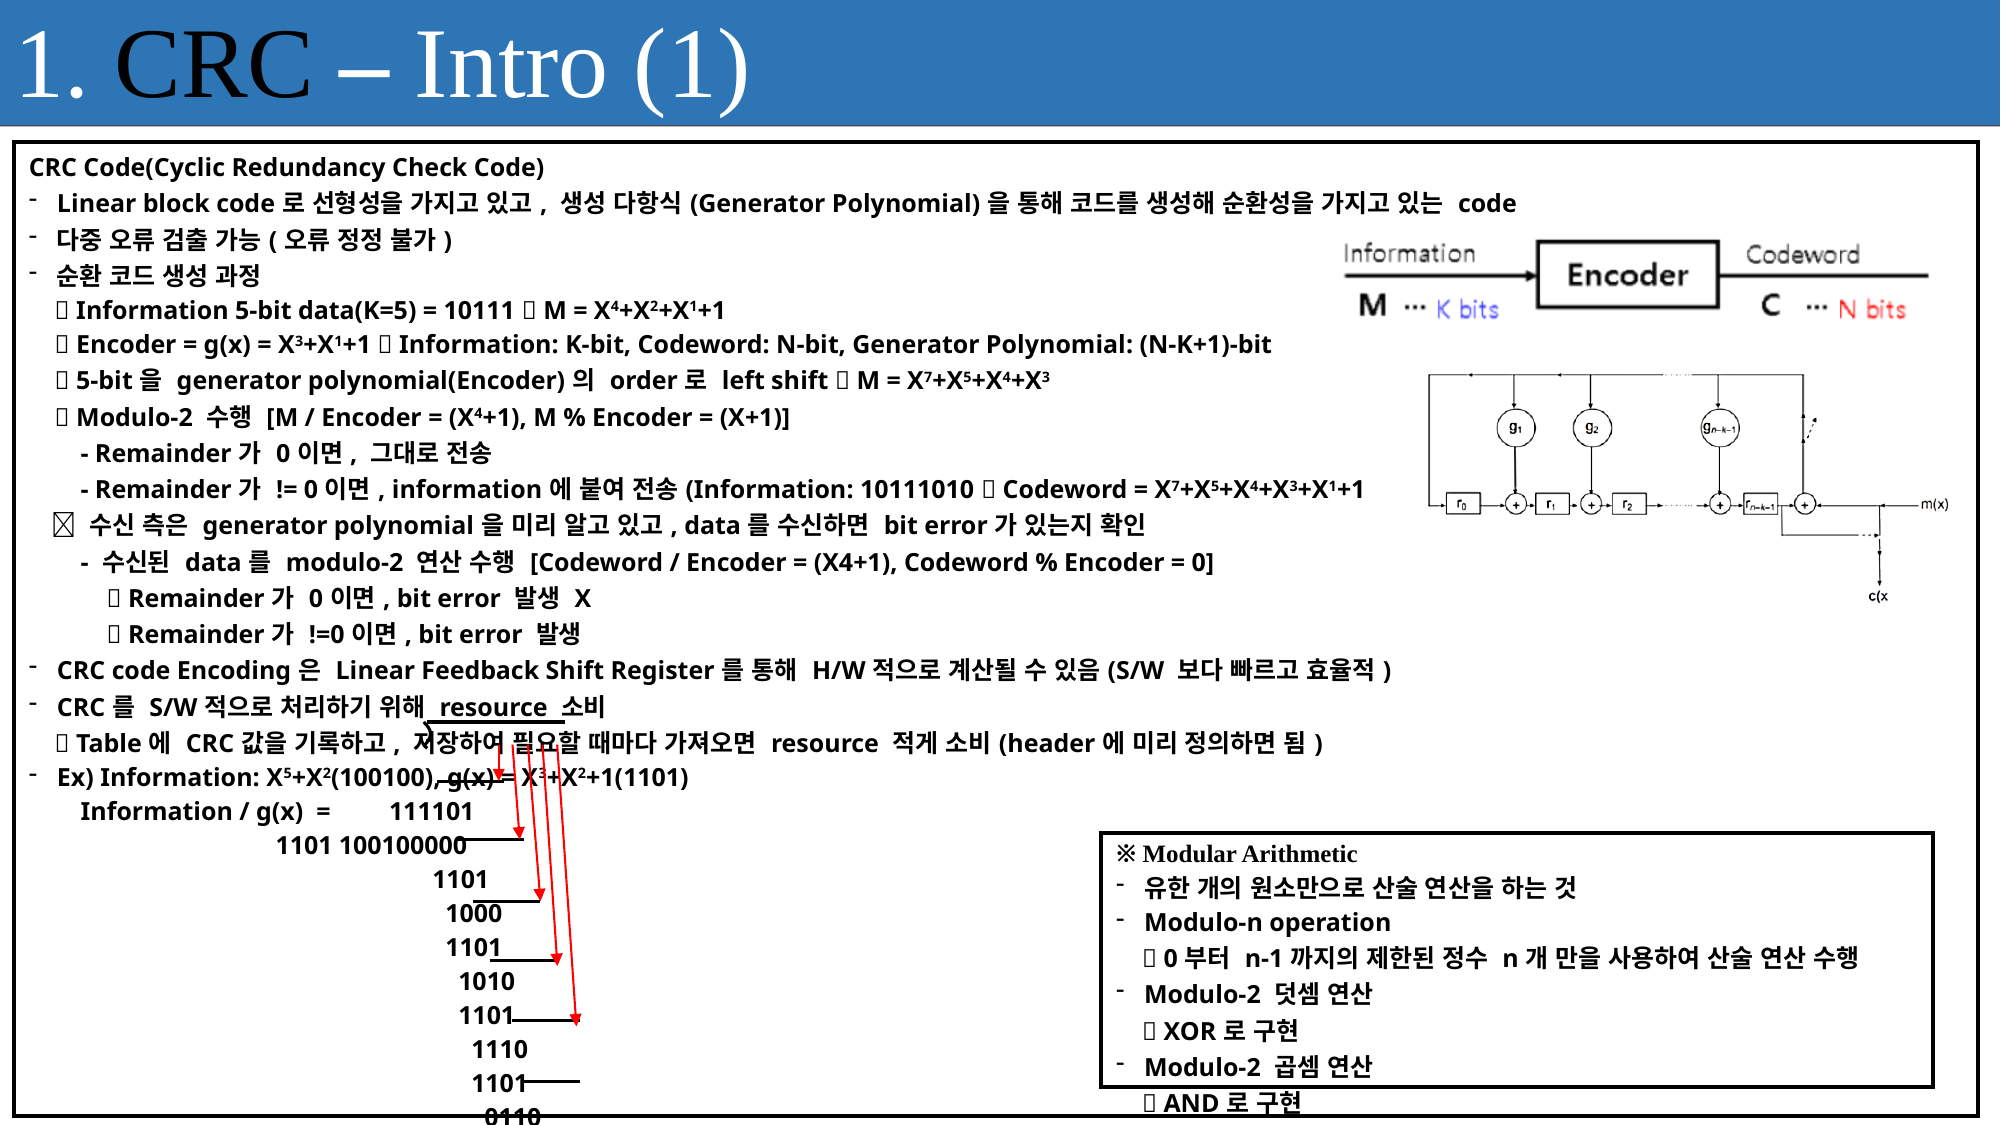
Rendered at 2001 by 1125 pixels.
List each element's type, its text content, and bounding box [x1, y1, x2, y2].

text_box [542, 744, 557, 966]
table_header ※ Modular Arithmetic 유한 개의 원소만으로 산술 연산을 하는 것 Modulo-n operation  0부터 n-1까지의 제한된 정수 n개 만을 사용하여 산술 연산 수행 Modulo-2 덧셈 연산  XOR로 구현 Modulo-2 곱셈 연산  AND로 구현 [1103, 835, 1931, 1085]
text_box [512, 744, 520, 840]
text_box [557, 744, 577, 1027]
text_box [423, 723, 431, 746]
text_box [527, 744, 541, 902]
picture [1322, 216, 1940, 338]
text_box 1. CRC – Intro (1) [0, 0, 2000, 126]
table_header CRC Code(Cyclic Redundancy Check Code) Linear block code로 선형성을 가지고 있고, 생성 다항식(Generator Polynomial)을 통해 코드를 생성해 순환성을 가지고 있는 code 다중 오류 검출 가능(오류 정정 불가) 순환 코드 생성 과정  Information 5-bit data(K=5) = 10111  M = X4+X2+X1+1  Encoder = g(x) = X3+X1+1  Information: K-bit, Codeword: N-bit, Generator Polynomial: (N-K+1)-bit  5-bit을 generator polynomial(Encoder)의 order로 left shift  M = X7+X5+X4+X3  Modulo-2 수행 [M / Encoder = (X4+1), M % Encoder = (X+1)] - Remainder가 0이면, 그대로 전송 - Remainder가 != 0이면, information에 붙여 전송(Information: 10111010  Codeword = X7+X5+X4+X3+X1+1  수신 측은 generator polynomial을 미리 알고 있고, data를 수신하면 bit error가 있는지 확인 - 수신된 data를 modulo-2 연산 수행 [Codeword / Encoder = (X4+1), Codeword % Encoder = 0]  Remainder가 0이면, bit error 발생 X  Remainder가 !=0이면, bit error 발생 CRC code Encoding은 Linear Feedback Shift Register를 통해 H/W적으로 계산될 수 있음(S/W 보다 빠르고 효율적) CRC를 S/W적으로 처리하기 위해 resource 소비  Table에 CRC값을 기록하고, 저장하여 필요할 때마다 가져오면 resource 적게 소비(header에 미리 정의하면 됨) Ex) Information: X5+X2(100100), g(x) = X3+X2+1(1101) Information / g(x) = 111101 1101 100100000 1101 1000 1101 1010 1101 1110 1101 0110 0000 1100 1101 001  CRC [16, 144, 1976, 1114]
picture [1423, 367, 1955, 611]
